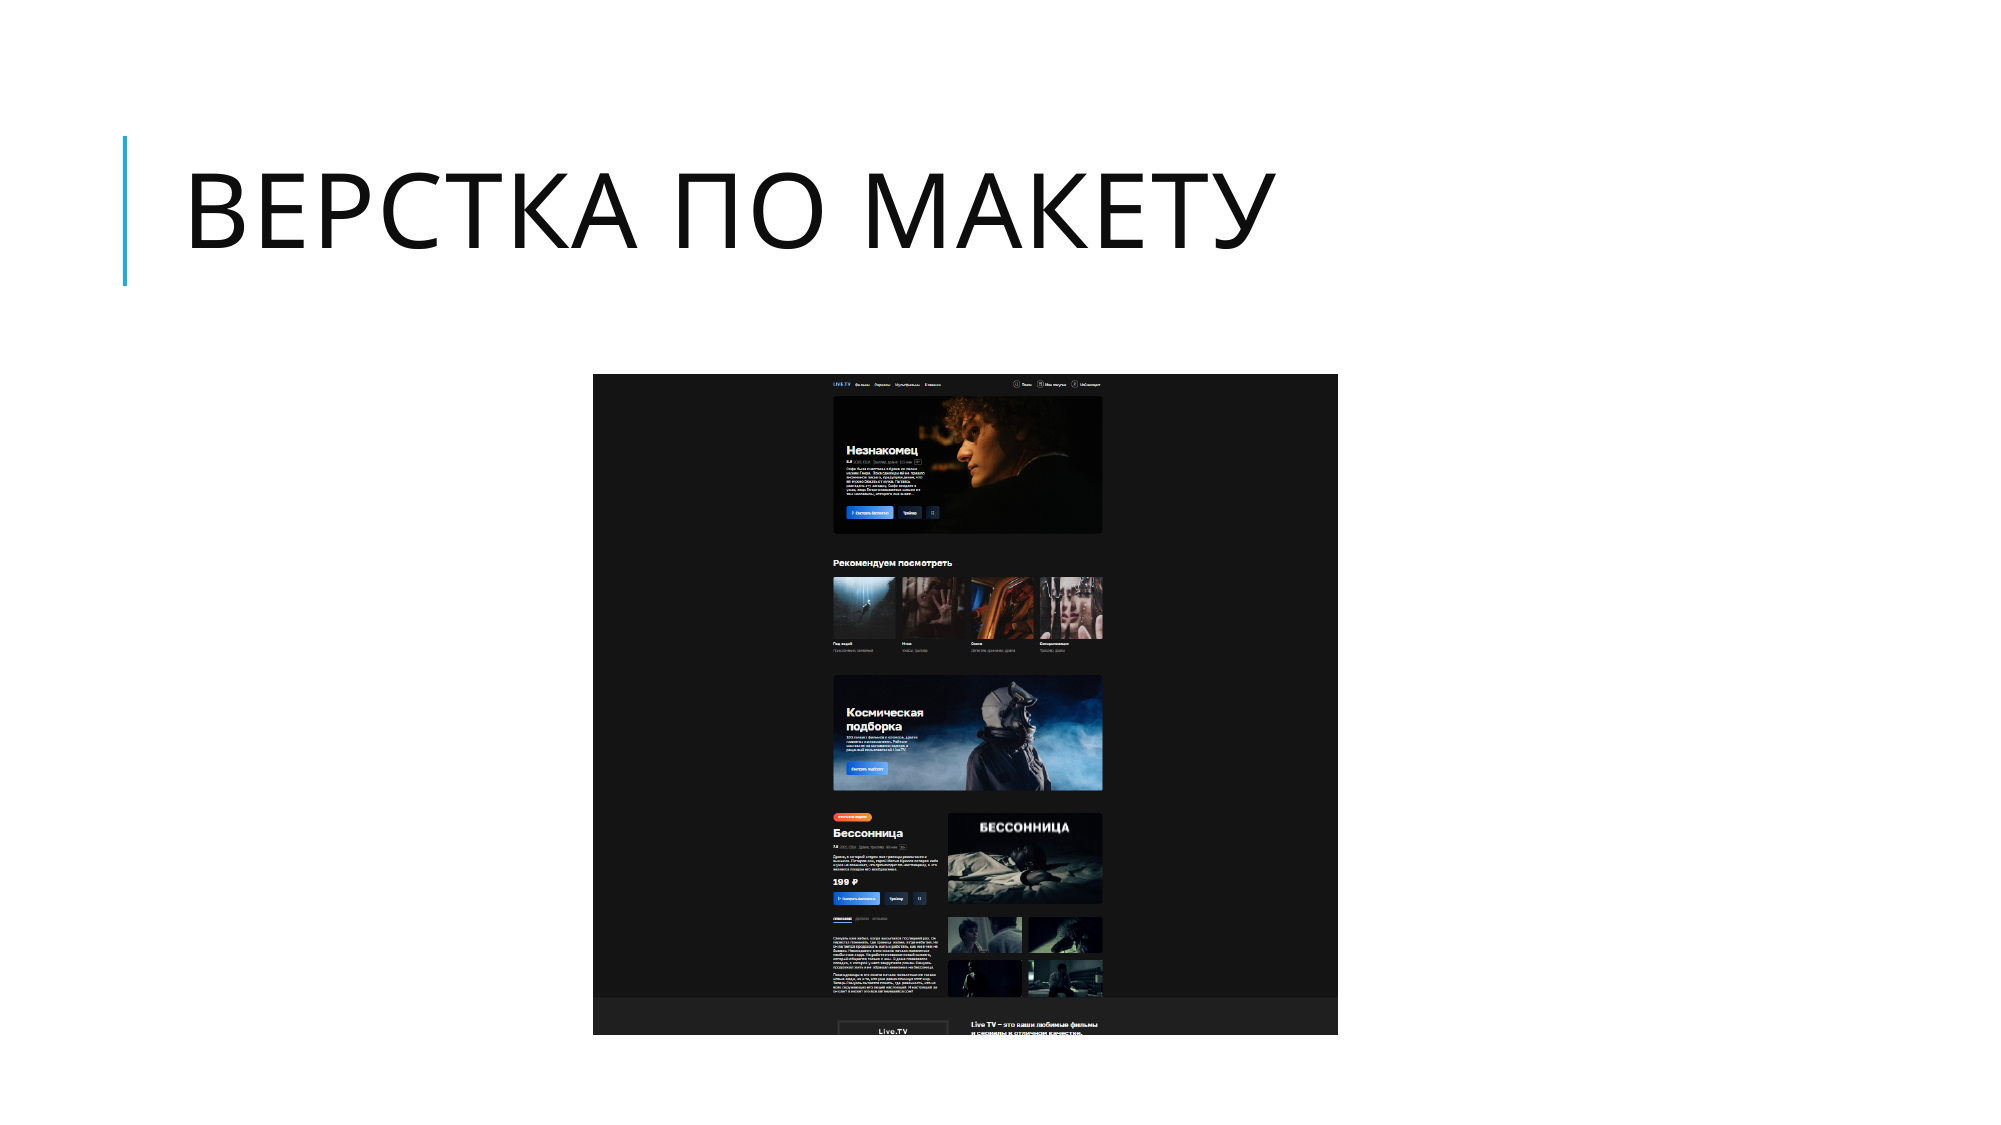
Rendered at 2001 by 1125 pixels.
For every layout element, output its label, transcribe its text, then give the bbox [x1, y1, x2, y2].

title Верстка по макету [168, 96, 1763, 342]
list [593, 374, 1338, 1036]
